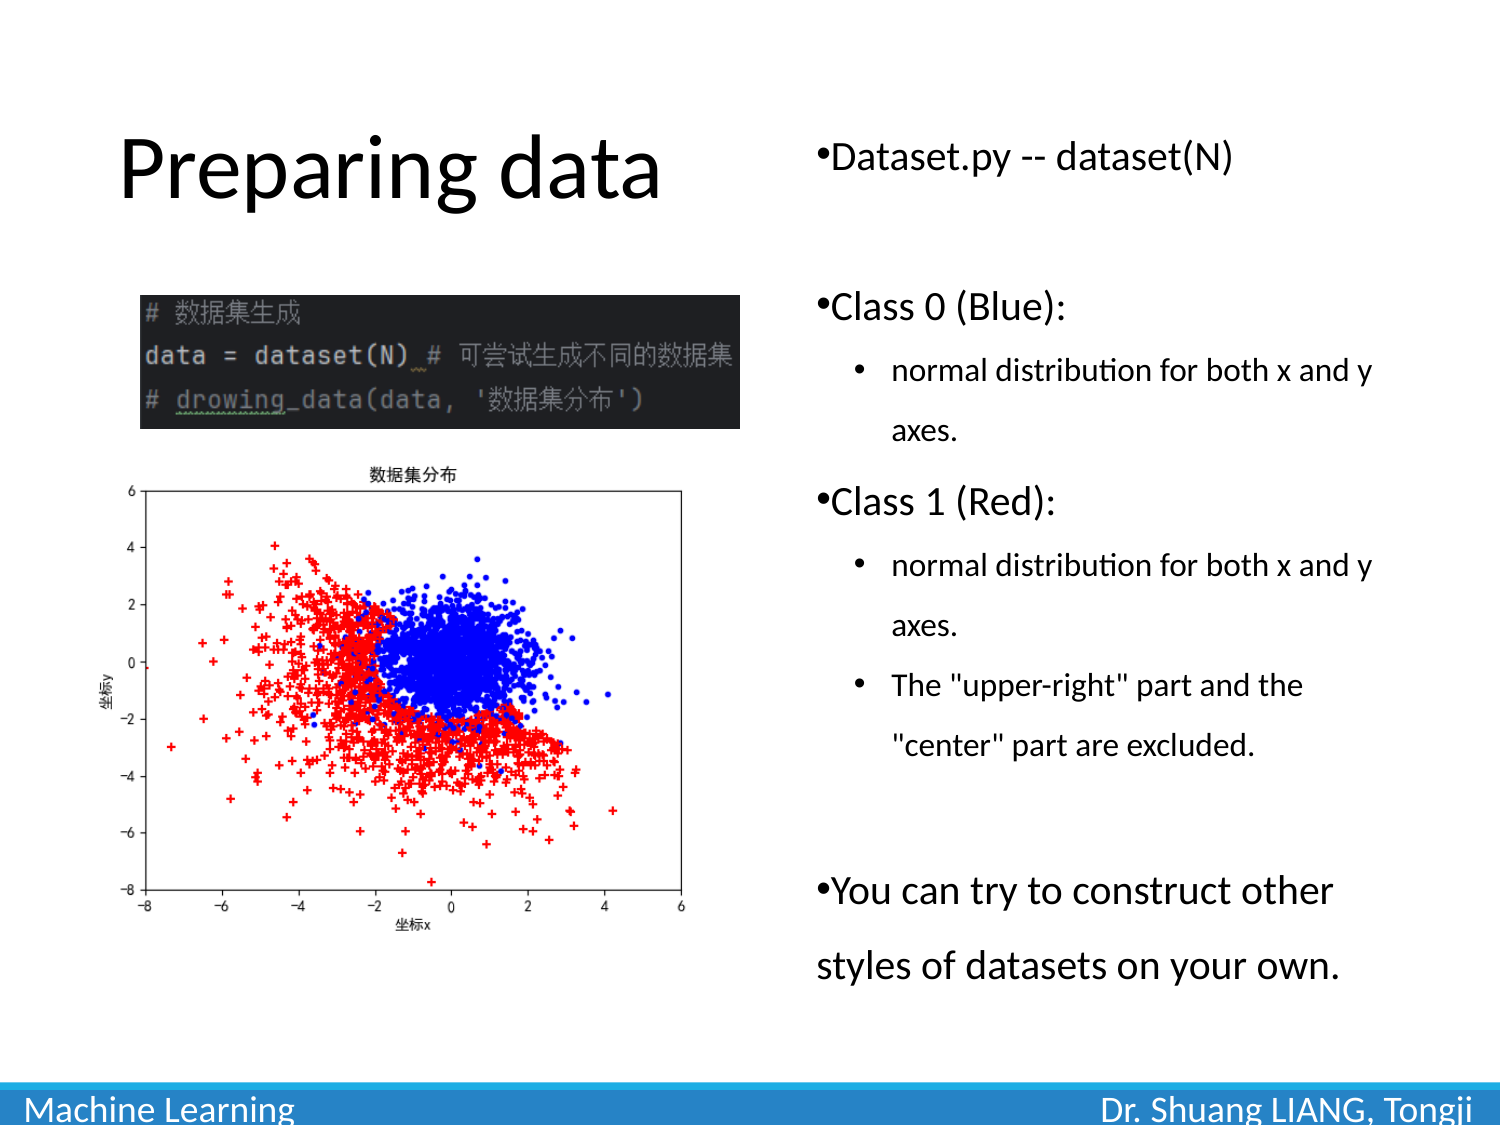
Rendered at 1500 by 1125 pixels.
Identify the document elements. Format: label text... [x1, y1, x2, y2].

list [59, 428, 750, 947]
title Preparing data [103, 59, 1397, 278]
text_box Dataset.py -- dataset(N) Class 0 (Blue): normal distribution for both x and y axes. Class 1 (Red): normal distribution for both x and y axes. The "upper-right" part and the "center" part are excluded. You can try to construct other styles of datasets on your own. [801, 96, 1422, 810]
picture [140, 295, 740, 429]
